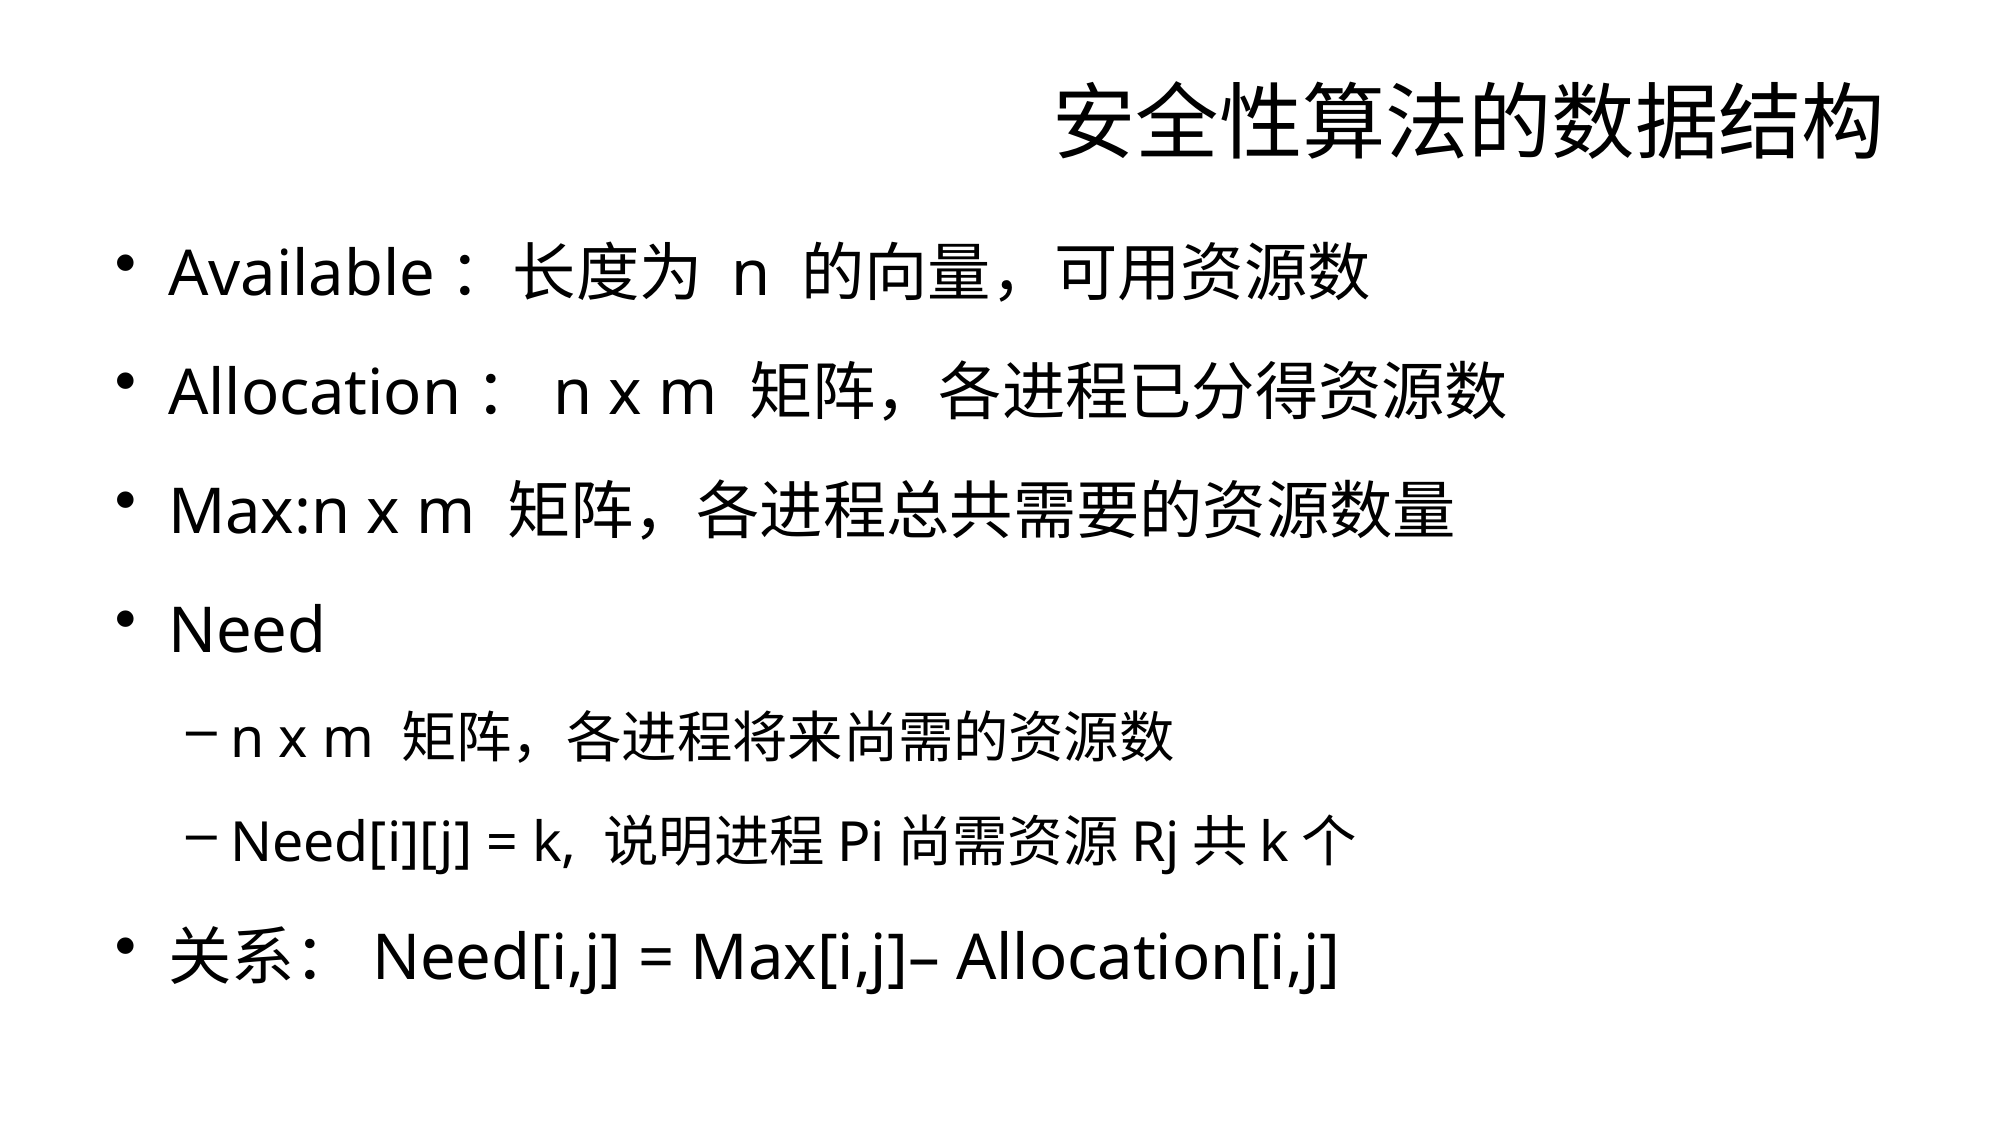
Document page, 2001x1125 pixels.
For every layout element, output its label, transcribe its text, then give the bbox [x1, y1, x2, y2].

title 安全性算法的数据结构 [99, 44, 1901, 193]
list Available：长度为 n 的向量，可用资源数 Allocation：n x m 矩阵，各进程已分得资源数 Max:n x m 矩阵，各进程总共需要的资源数量 Need n x m 矩阵，各进程将来尚需的资源数 Need[i][j] = k, 说明进程Pi尚需资源Rj共k个 关系：Need[i,j] = Max[i,j]– Allocation[i,j] [99, 193, 1901, 1006]
